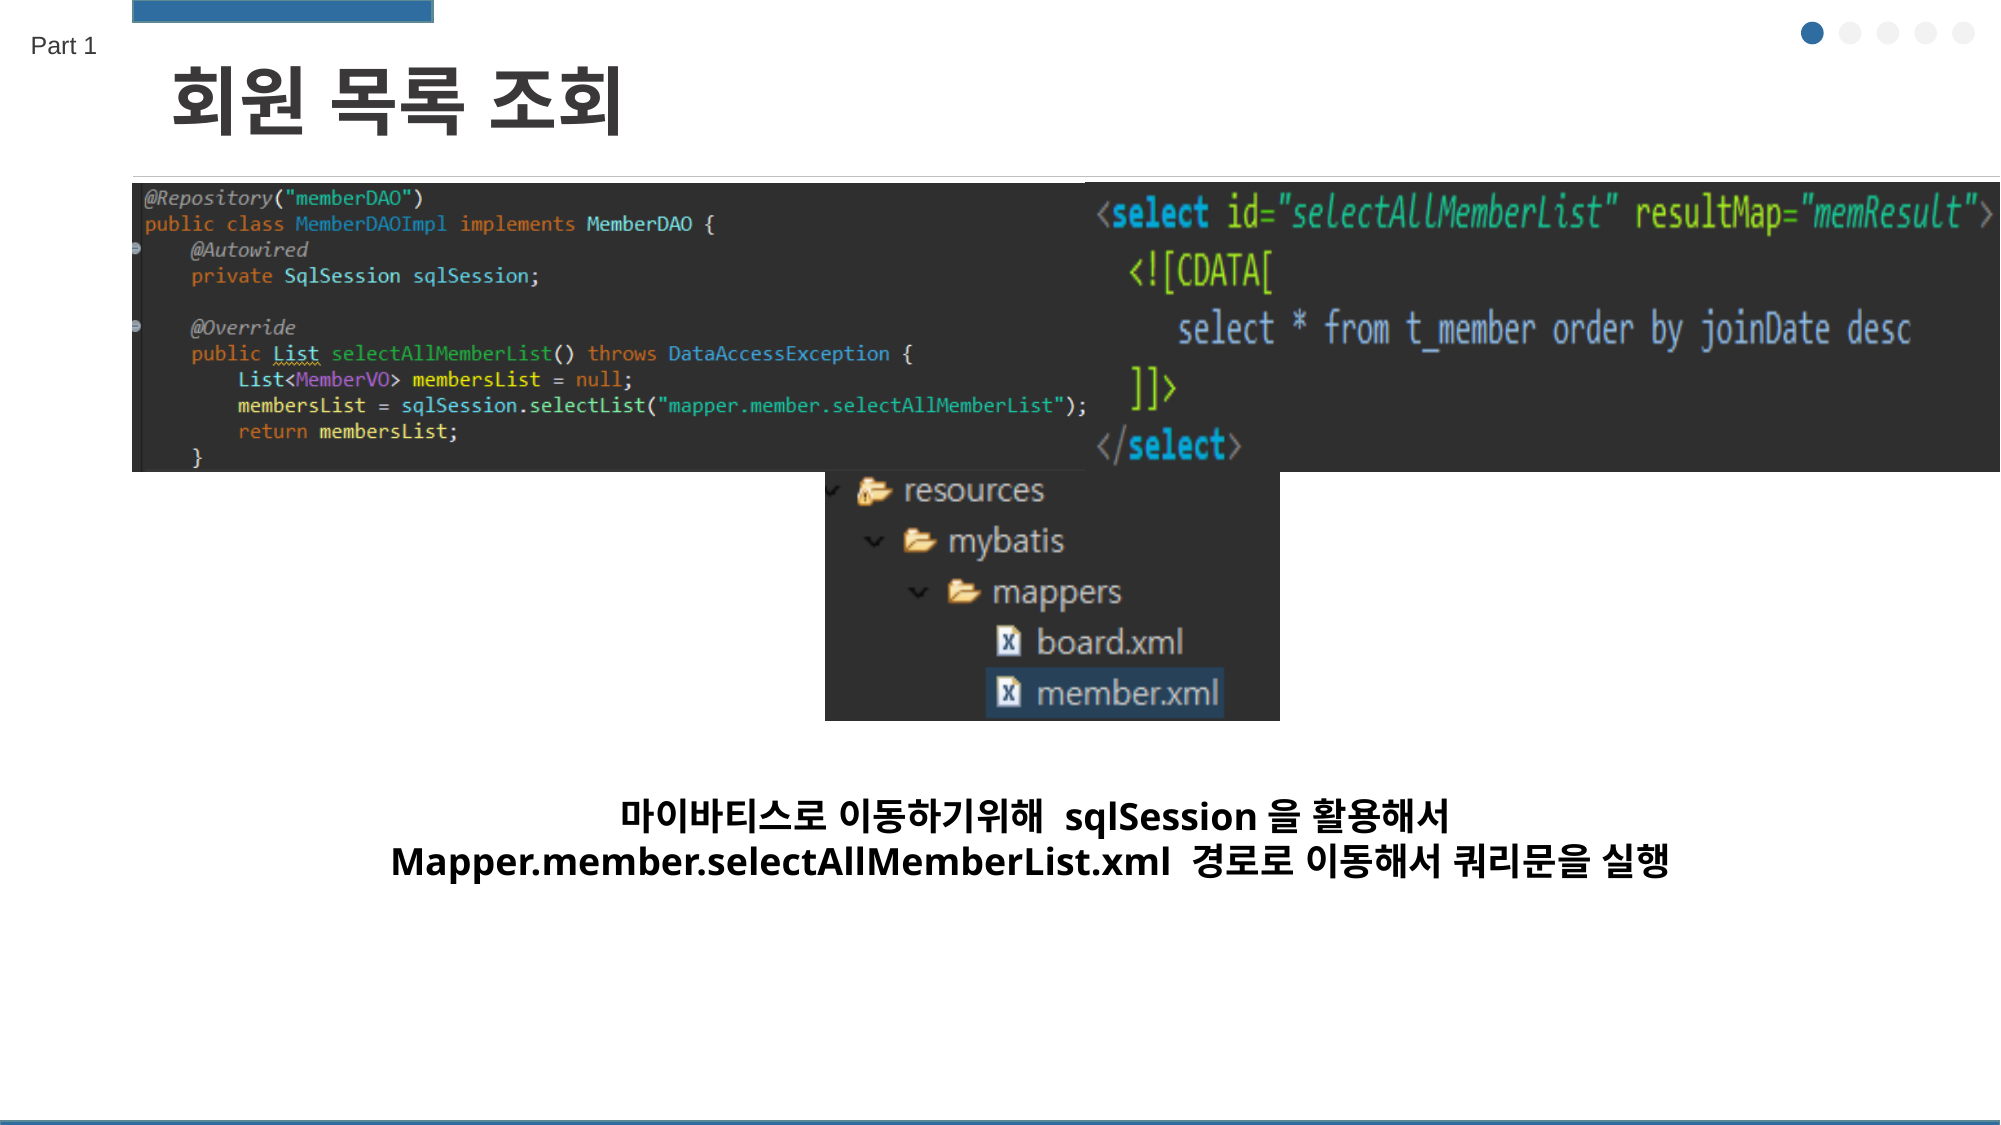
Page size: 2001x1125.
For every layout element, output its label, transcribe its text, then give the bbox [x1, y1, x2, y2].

text_box 회원 목록 조회 [155, 75, 642, 153]
text_box [0, 1120, 2000, 1125]
picture [132, 182, 2000, 721]
text_box [0, 0, 2000, 75]
text_box 마이바티스로 이동하기위해 sqlSession을 활용해서 Mapper.member.selectAllMemberList.xml 경로로 이동해서 쿼리문을 실행 [232, 785, 1839, 891]
